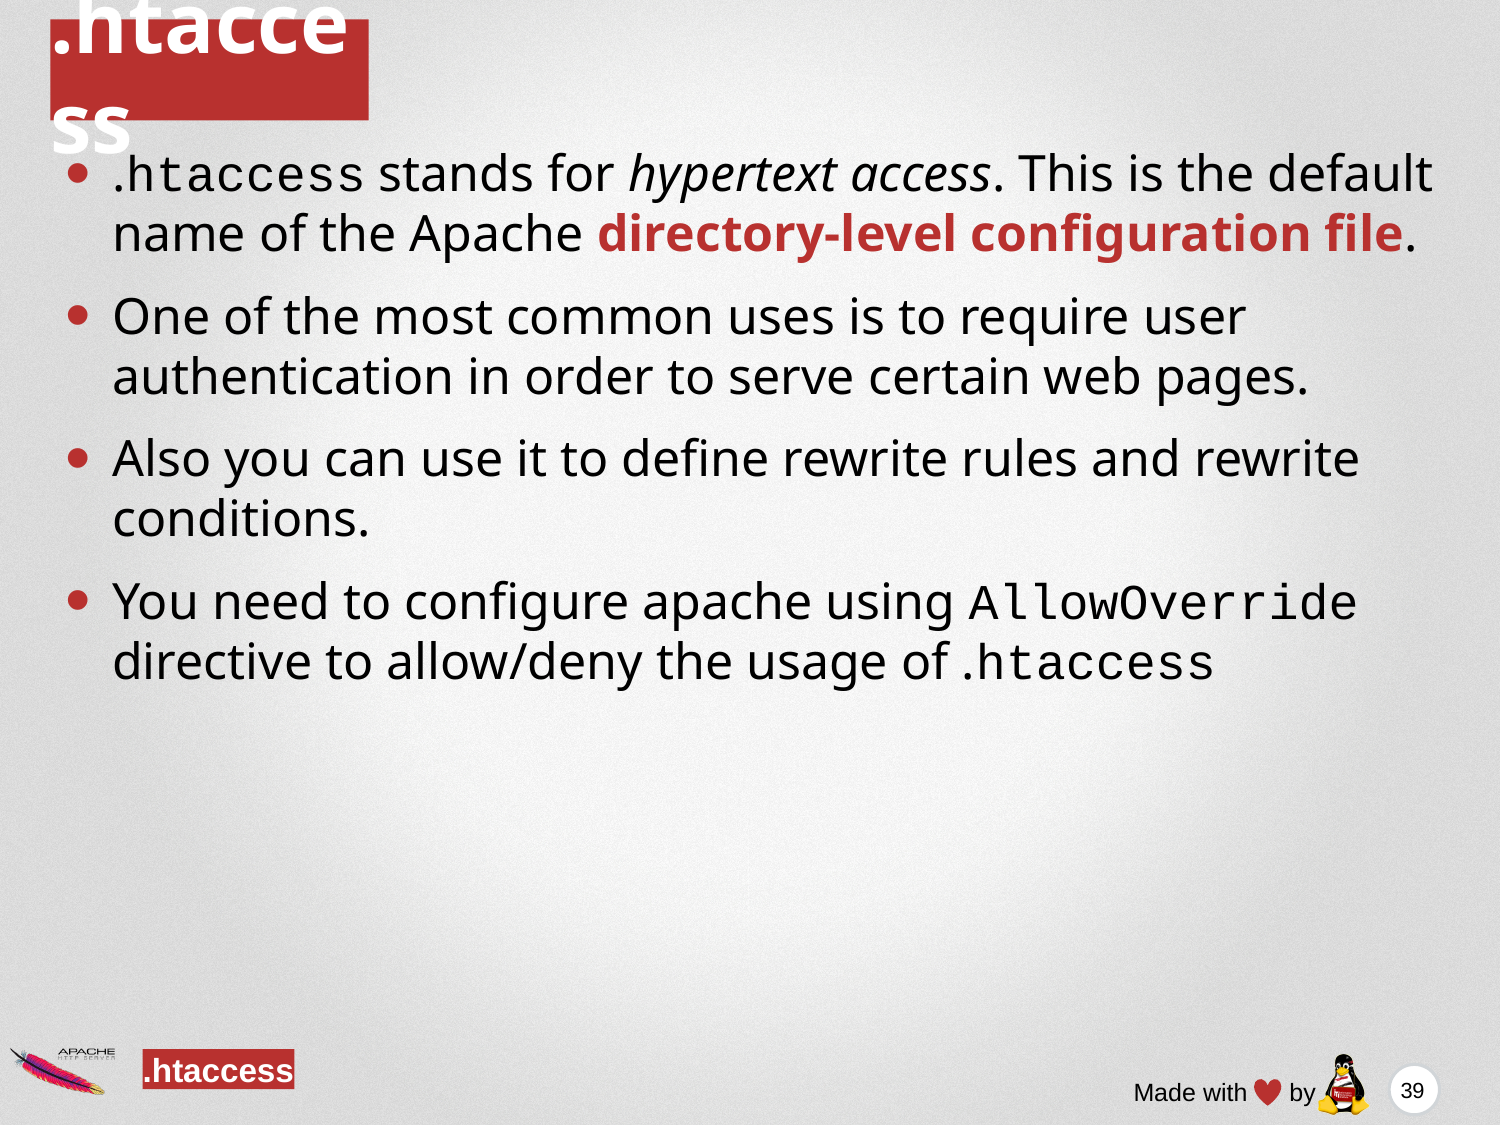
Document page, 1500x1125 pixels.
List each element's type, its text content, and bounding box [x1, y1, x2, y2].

text_box .htaccess [142, 1049, 295, 1090]
list .htaccess stands for hypertext access. This is the default name of the Apache directory-level configuration file. One of the most common uses is to require user authentication in order to serve certain web pages. Also you can use it to define rewrite rules and rewrite conditions. You need to configure apache using AllowOverride directive to allow/deny the usage of .htaccess [50, 134, 1454, 1029]
title .htaccess [50, 19, 369, 121]
picture [0, 0, 1500, 1125]
slide_number 39 [1385, 1069, 1454, 1125]
